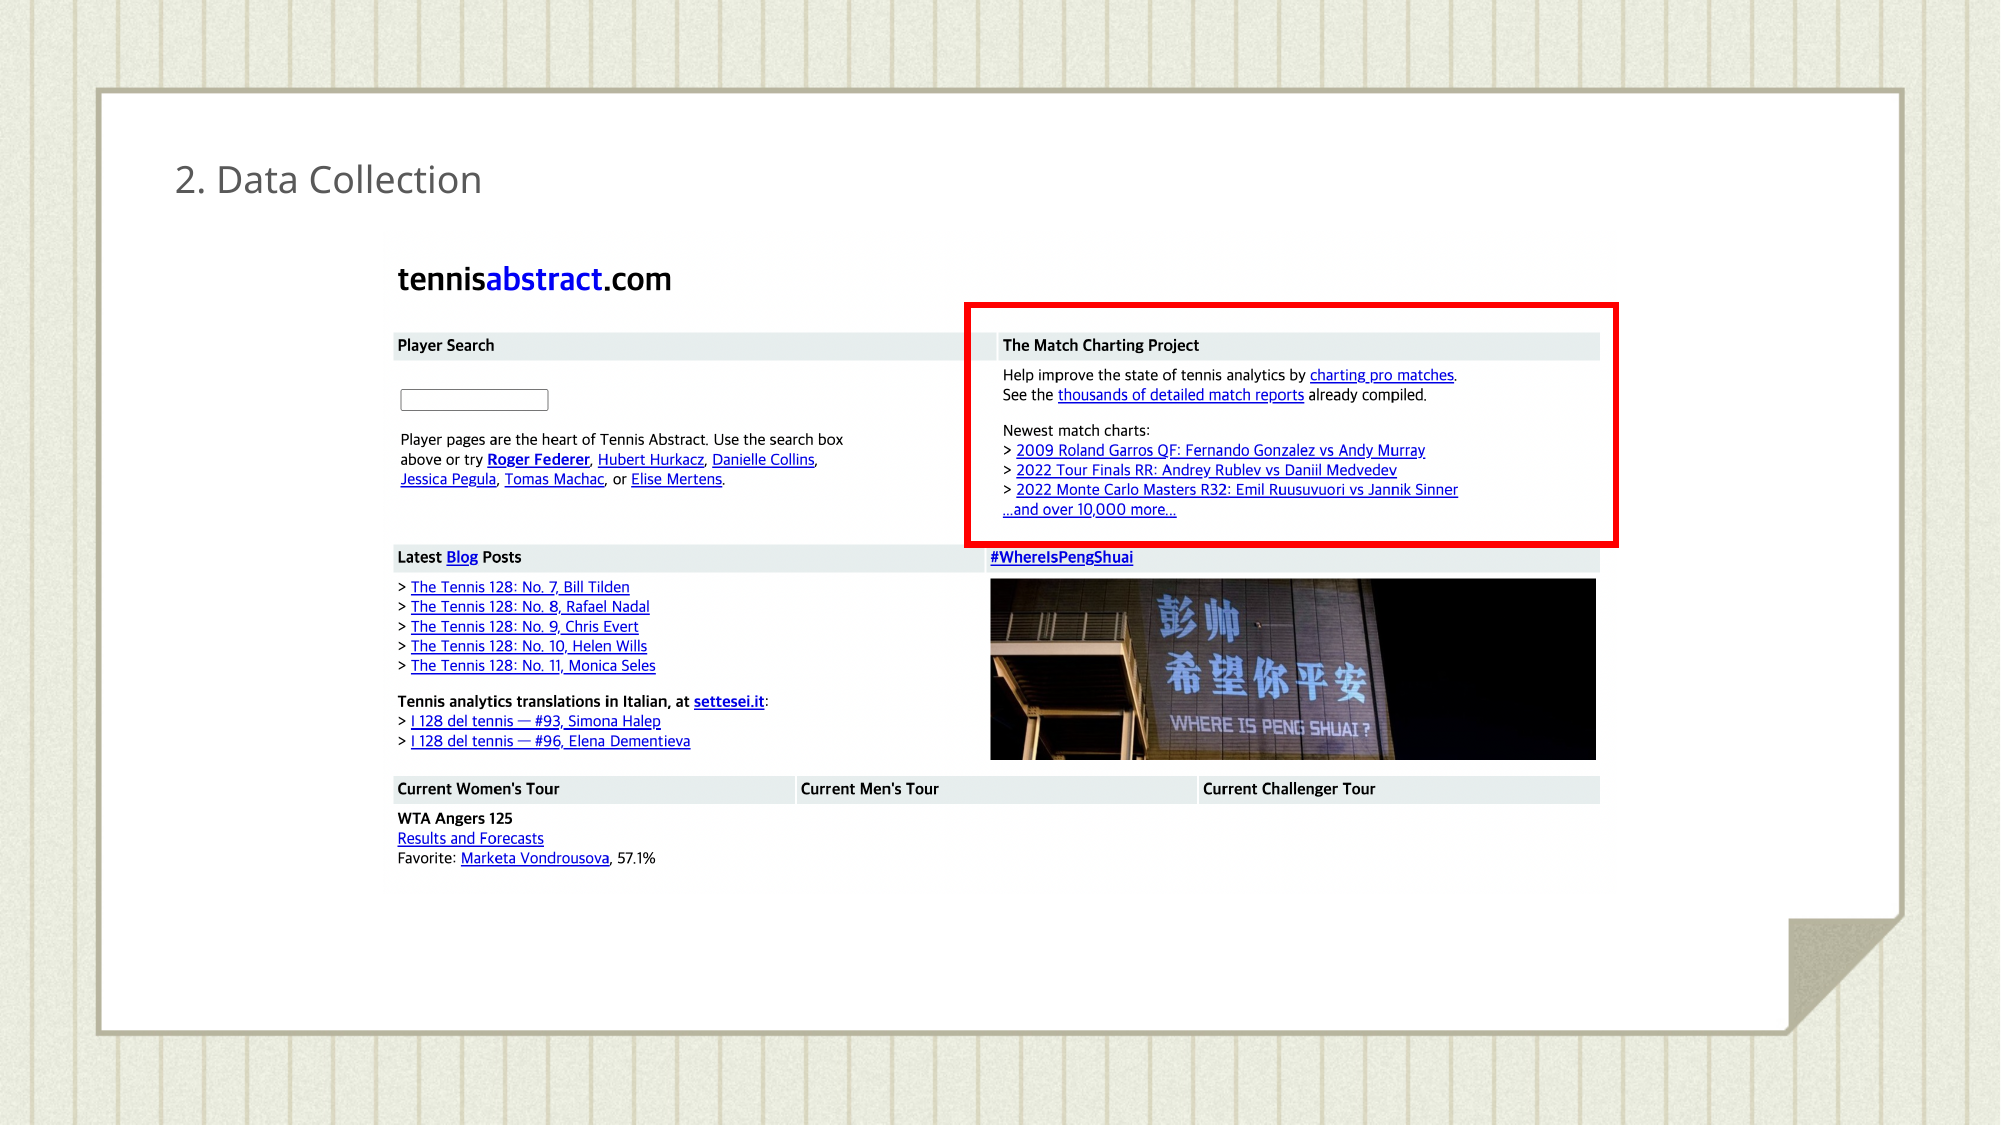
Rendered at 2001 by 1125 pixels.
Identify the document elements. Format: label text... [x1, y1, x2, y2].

text_box 2. Data Collection [160, 148, 813, 209]
picture [0, 0, 2001, 1125]
